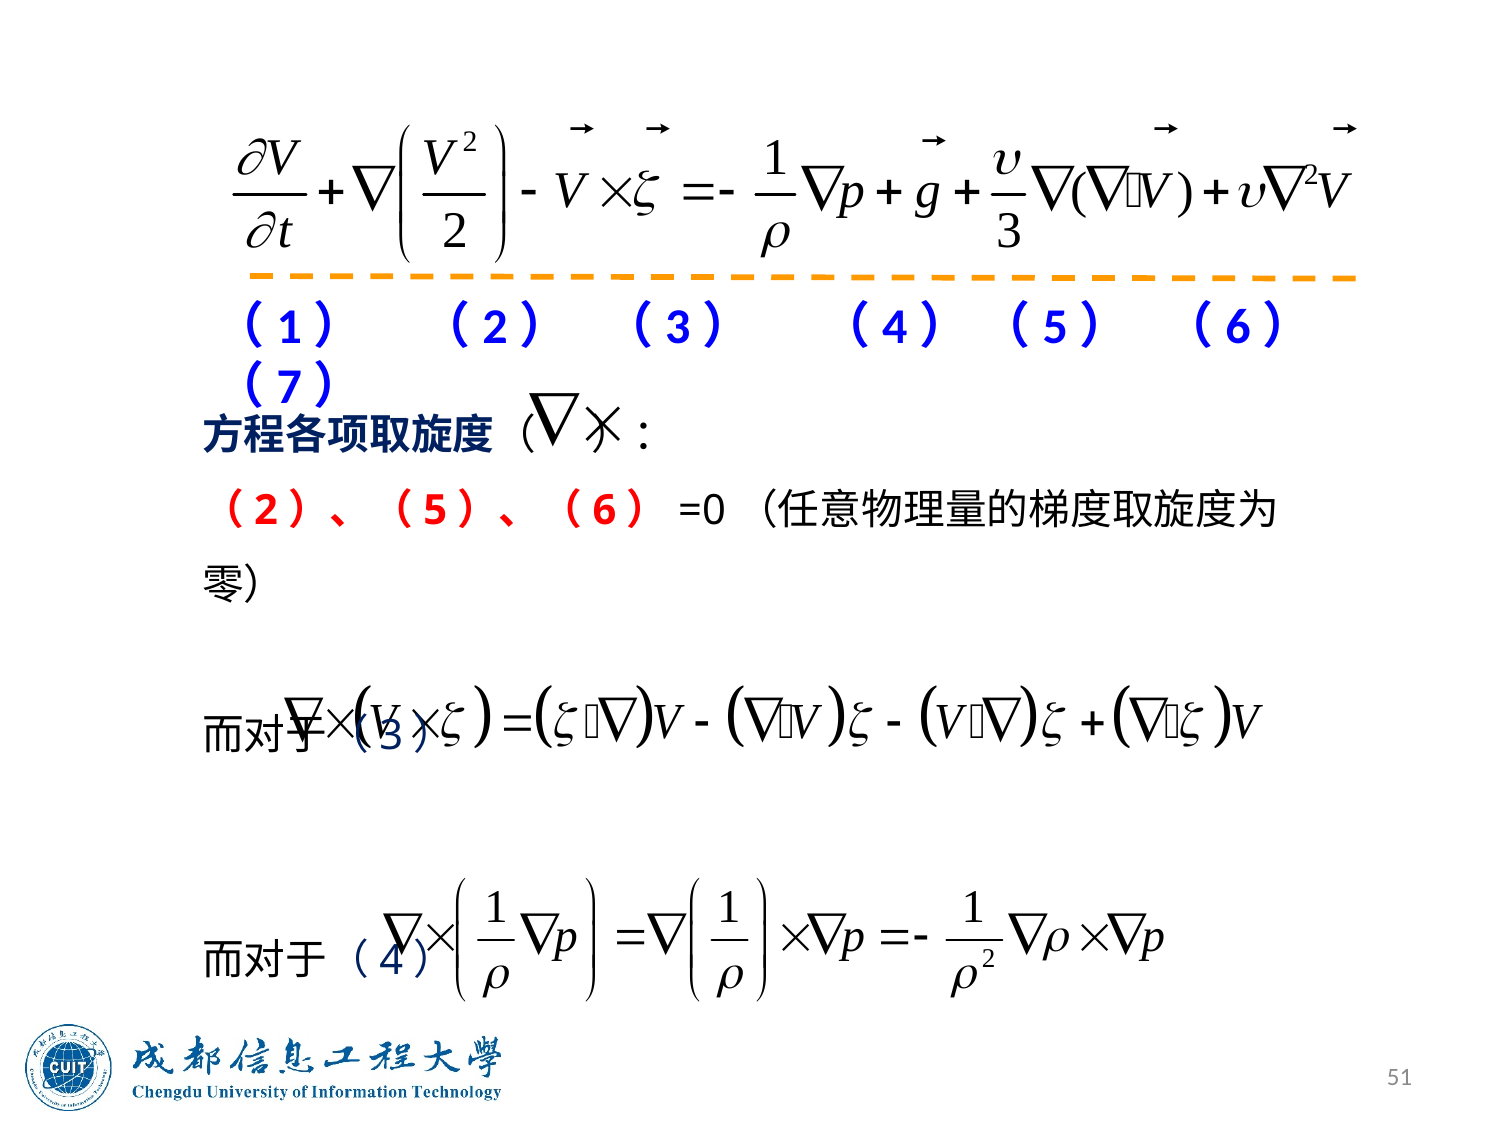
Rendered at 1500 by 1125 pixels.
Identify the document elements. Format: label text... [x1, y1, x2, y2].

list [522, 386, 623, 457]
text_box 方程各项取旋度（ ）： （2）、（5）、（6）=0（任意物理量的梯度取旋度为零） 而对于（3） 而对于（4） [187, 375, 1366, 990]
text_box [224, 112, 1366, 277]
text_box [278, 675, 1275, 777]
text_box （1） （2） （3） （4） （5） （6） （7） [199, 286, 1458, 422]
slide_number 51 [1277, 1045, 1428, 1106]
picture [25, 1024, 501, 1111]
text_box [377, 869, 1176, 1011]
